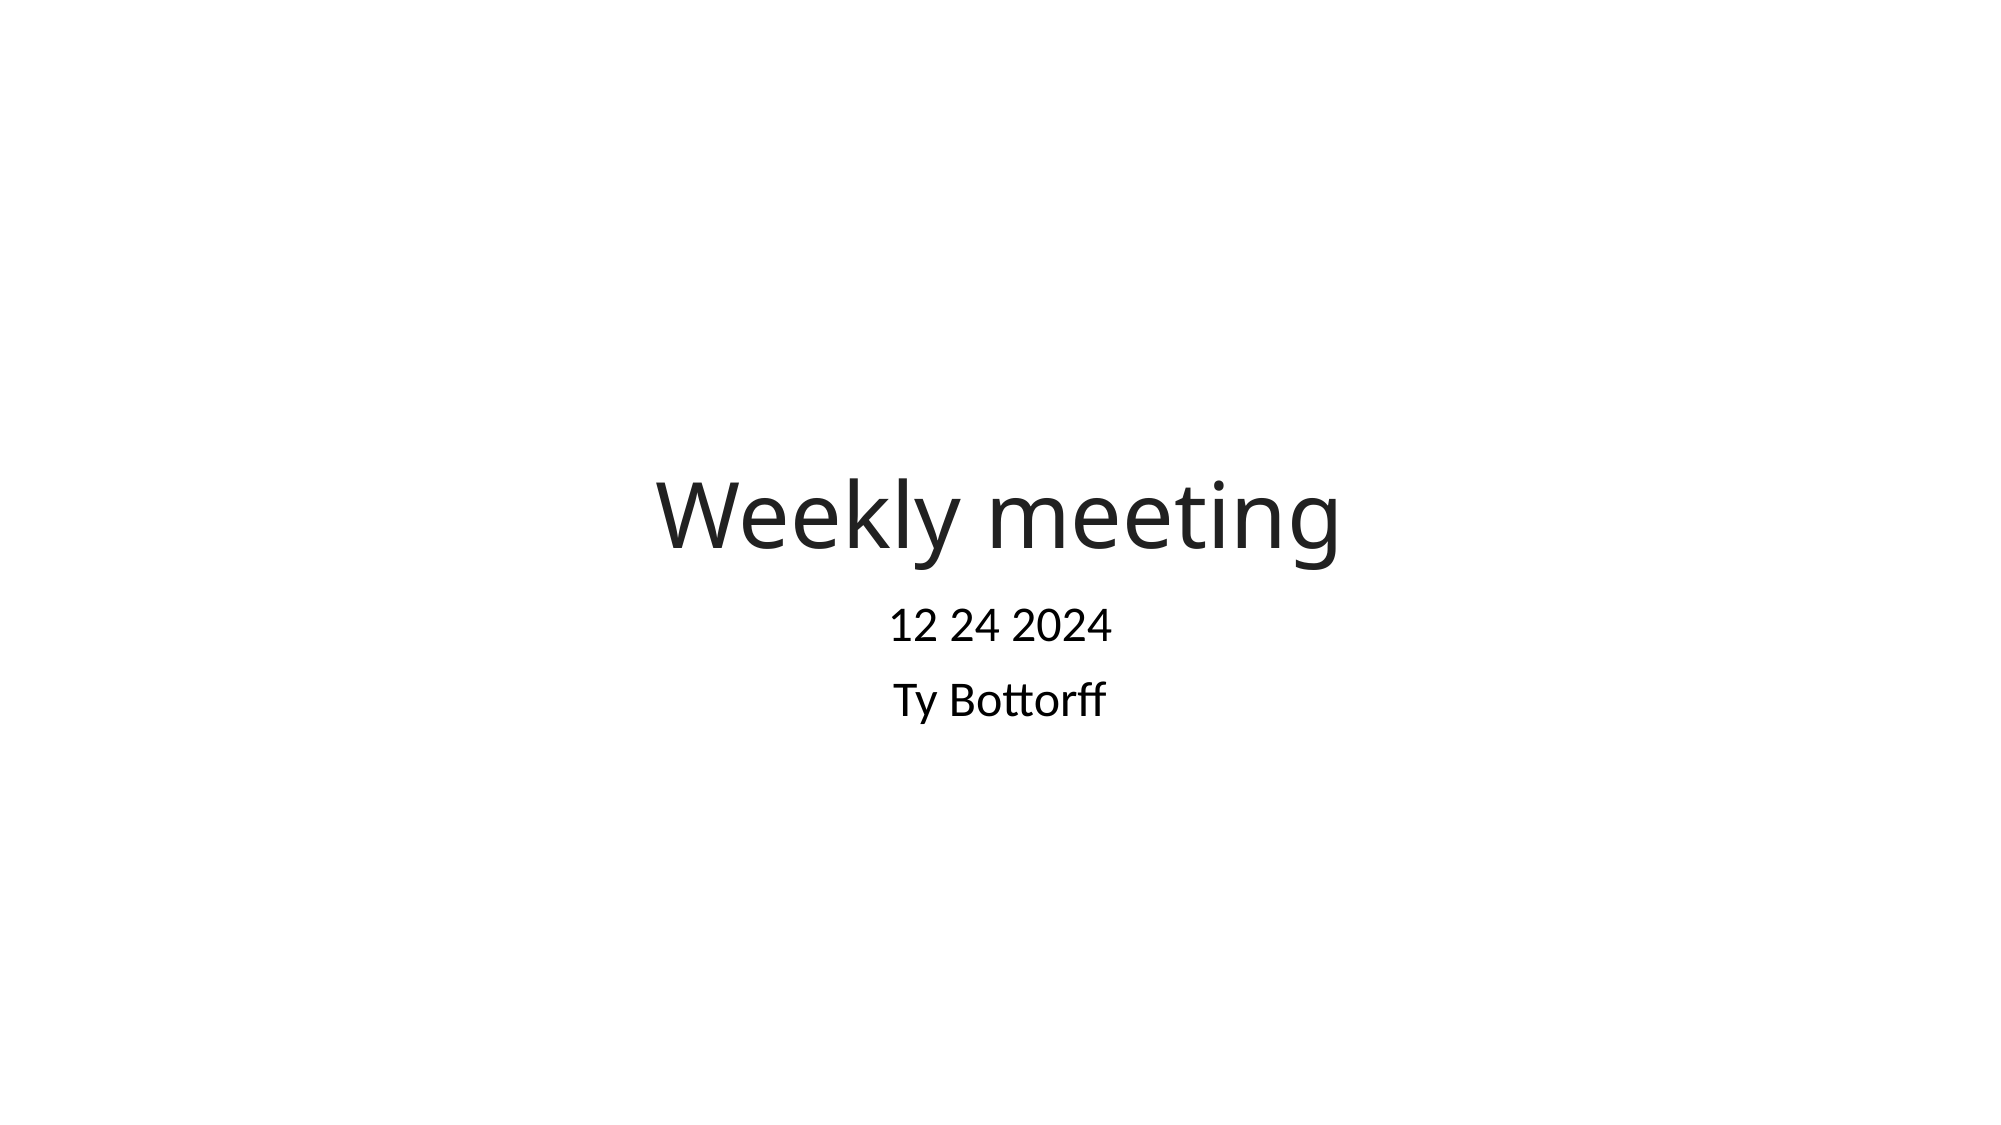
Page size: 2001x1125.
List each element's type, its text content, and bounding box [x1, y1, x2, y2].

subtitle 12 24 2024 Ty Bottorff [249, 590, 1750, 863]
title Weekly meeting [249, 184, 1750, 576]
